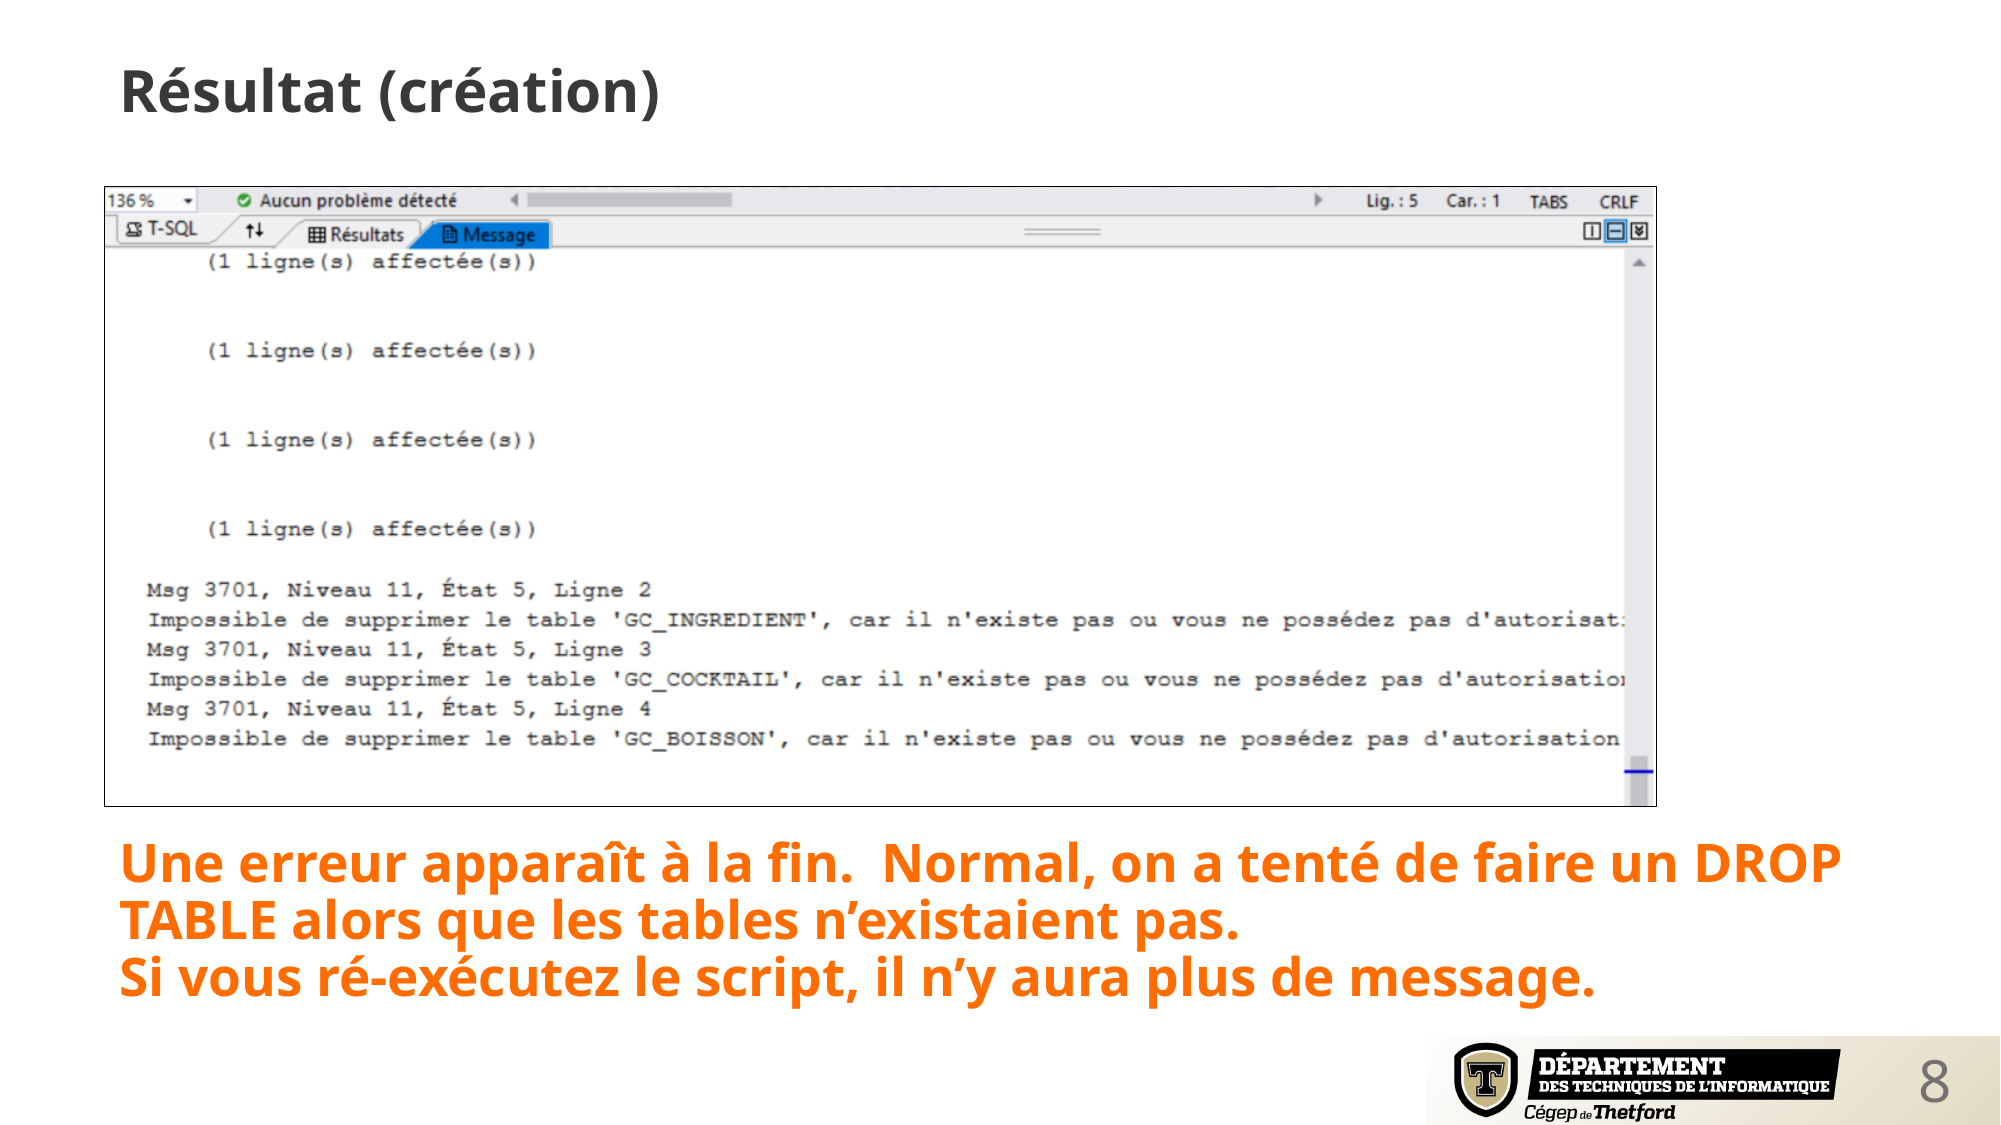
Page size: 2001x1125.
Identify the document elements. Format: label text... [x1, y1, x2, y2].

text_box Une erreur apparaît à la fin. Normal, on a tenté de faire un DROP TABLE alors que les tables n’existaient pas. Si vous ré-exécutez le script, il n’y aura plus de message. [104, 829, 1938, 1016]
picture [104, 186, 1656, 807]
title Résultat (création) [104, 0, 2000, 187]
picture [1426, 1036, 1870, 1125]
